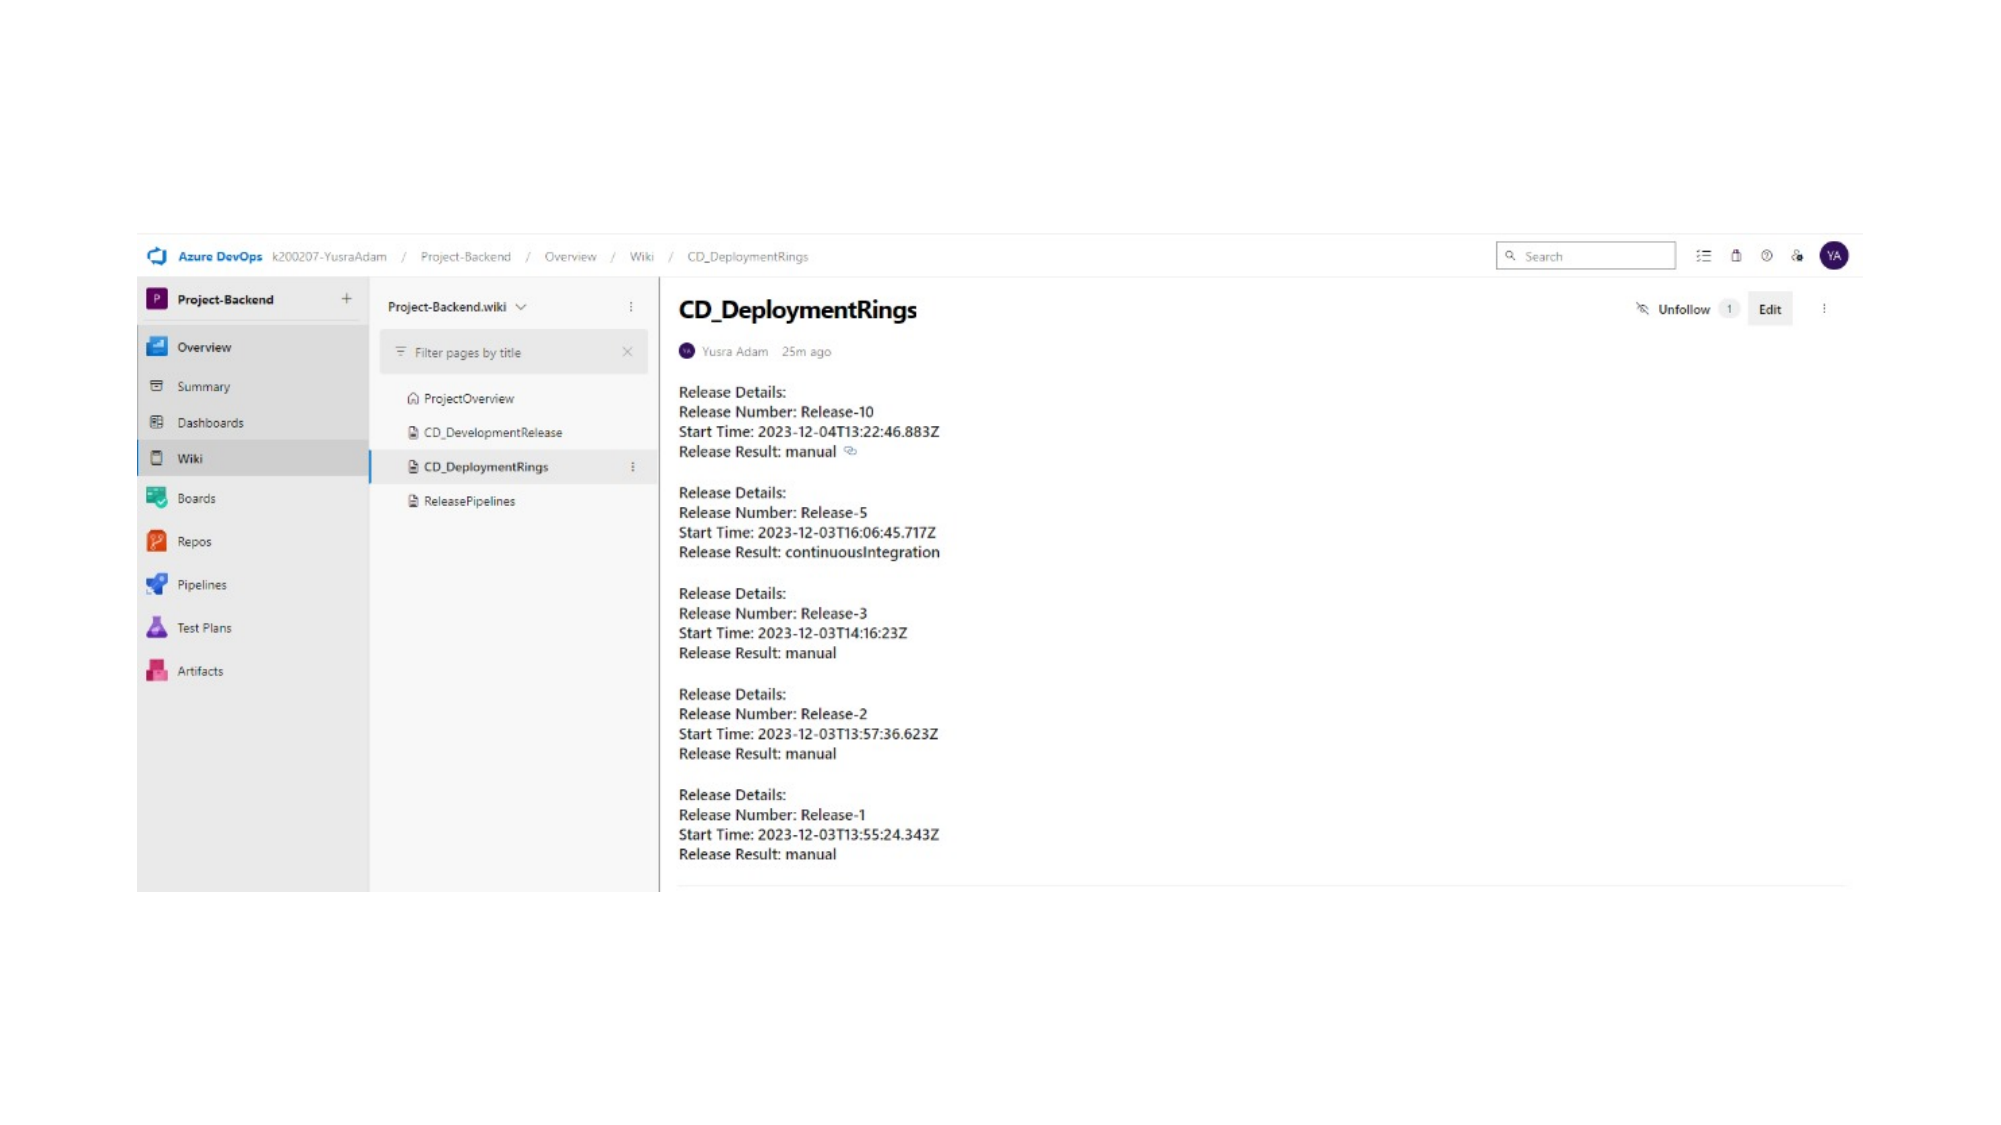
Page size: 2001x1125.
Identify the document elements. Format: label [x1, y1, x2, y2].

list [137, 232, 1863, 892]
